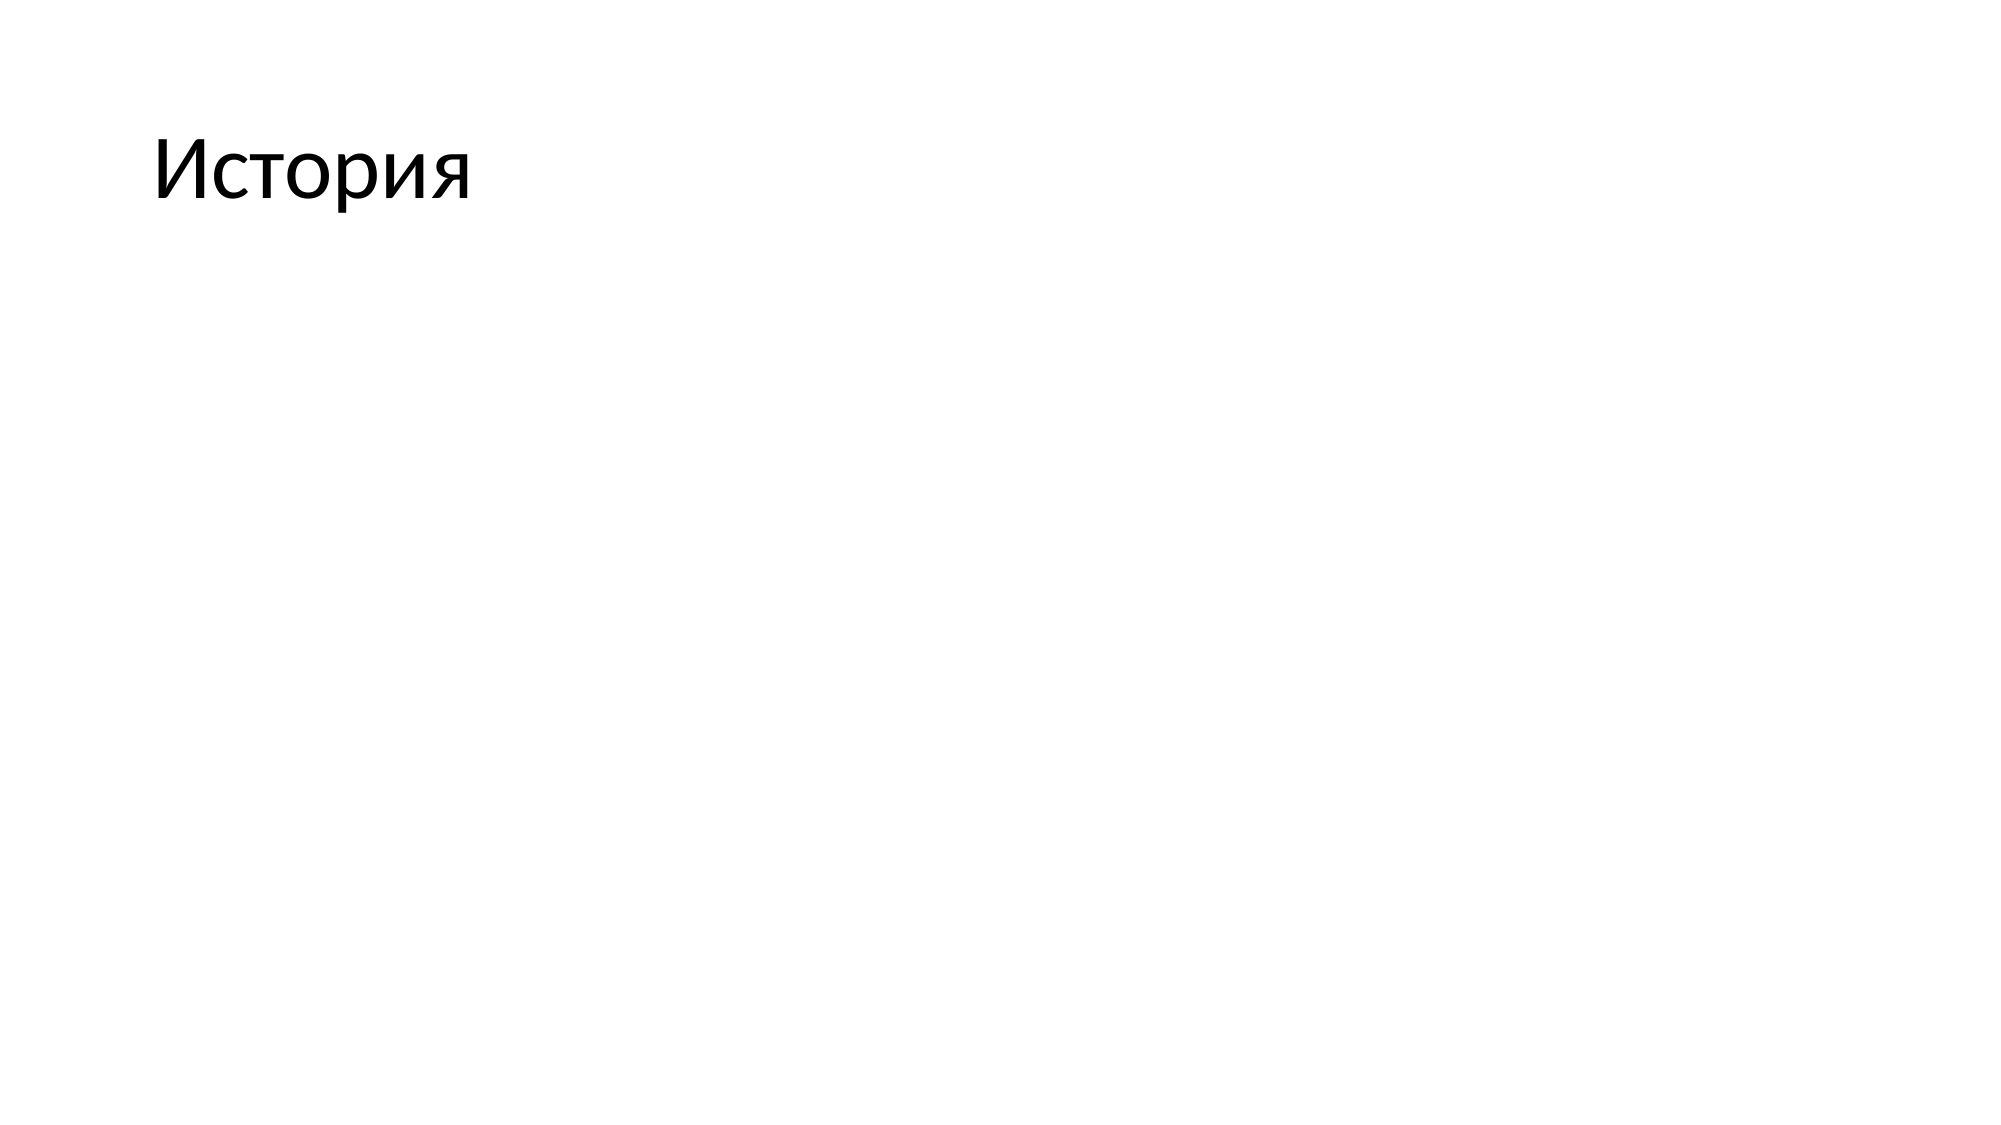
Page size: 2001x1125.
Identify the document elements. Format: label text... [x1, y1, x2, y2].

title История [137, 59, 1863, 278]
